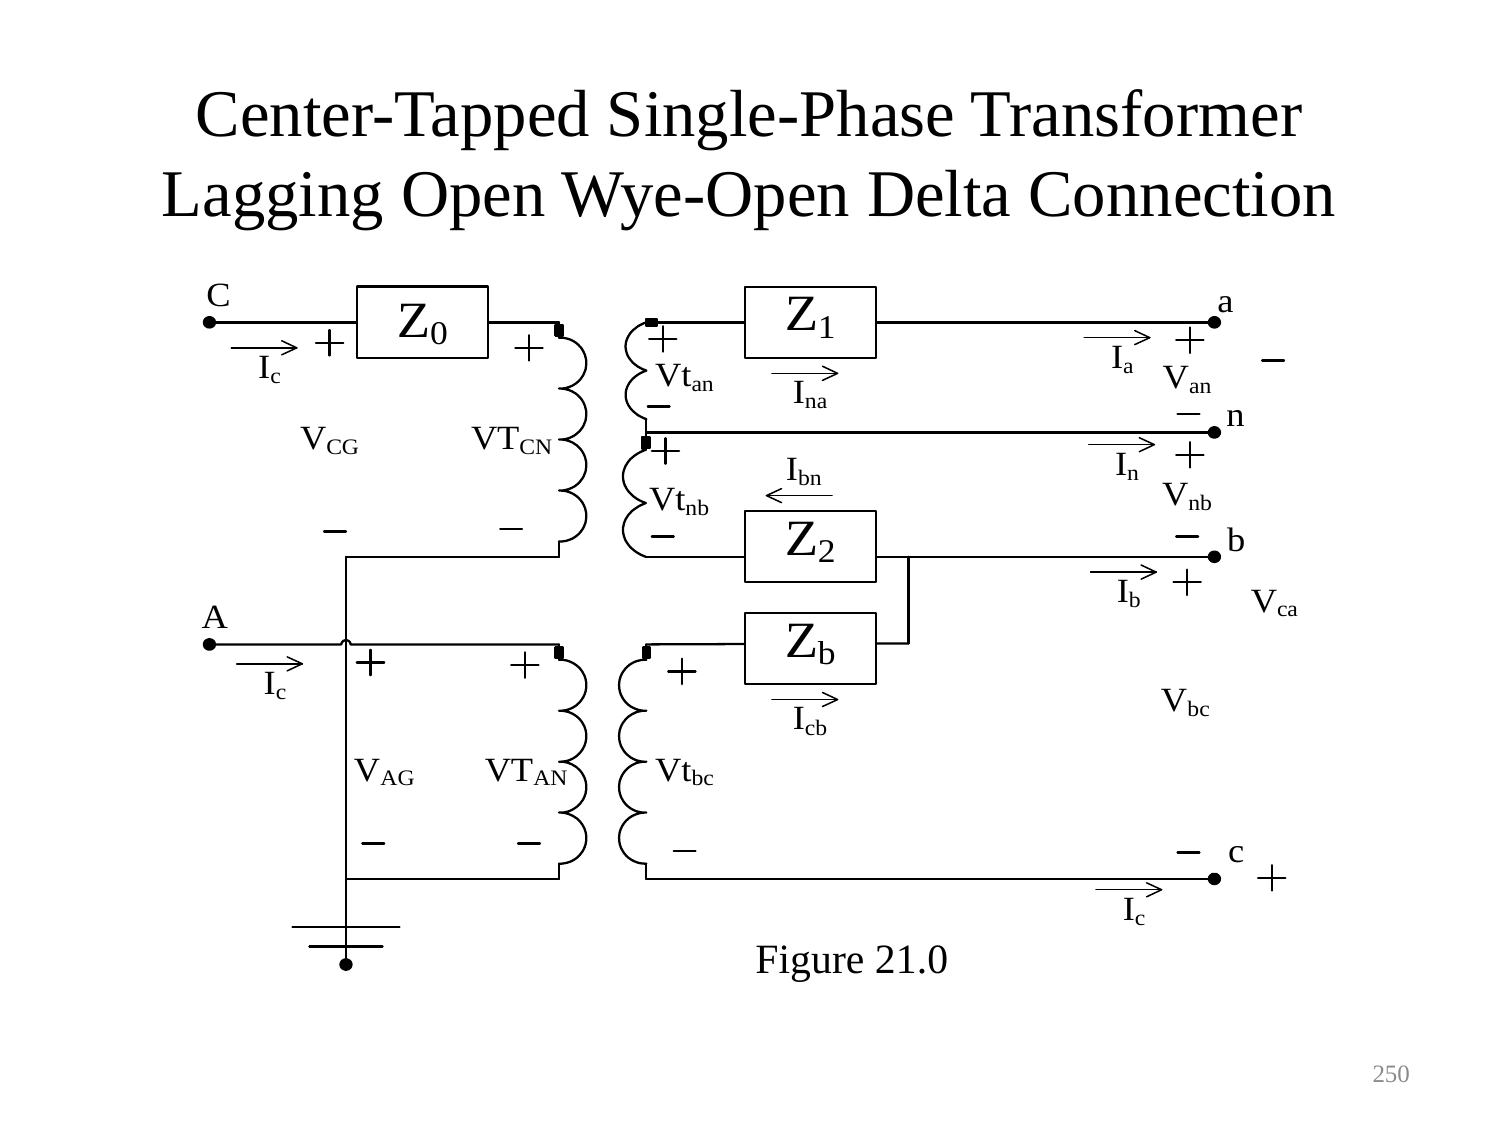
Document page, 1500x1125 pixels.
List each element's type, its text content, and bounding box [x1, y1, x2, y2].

slide_number 250 [1074, 1042, 1425, 1103]
text_box Center-Tapped Single-Phase Transformer Lagging Open Wye-Open Delta Connection [0, 62, 1500, 238]
text_box Figure 21.0 [740, 981, 1016, 990]
picture [199, 269, 1301, 973]
